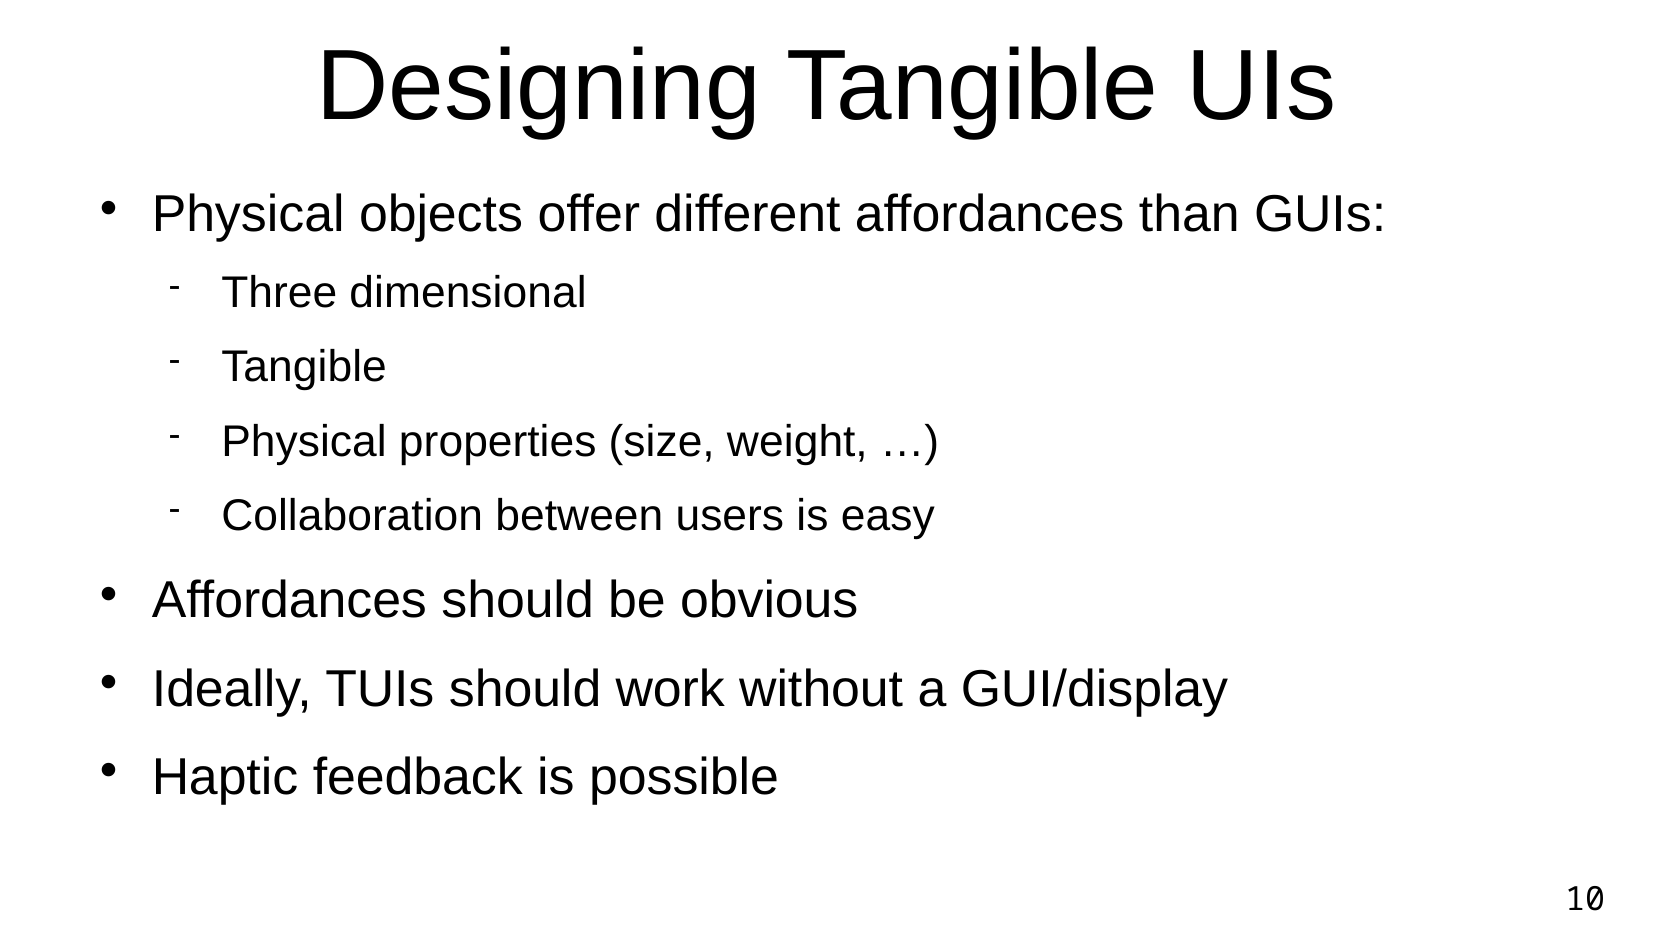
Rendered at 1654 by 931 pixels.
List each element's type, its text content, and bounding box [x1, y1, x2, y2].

text_box Designing Tangible UIs [82, 19, 1571, 140]
text_box Physical objects offer different affordances than GUIs: Three dimensional Tangible Physical properties (size, weight, …) Collaboration between users is easy Affordances should be obvious Ideally, TUIs should work without a GUI/display Haptic feedback is possible [82, 179, 1571, 810]
